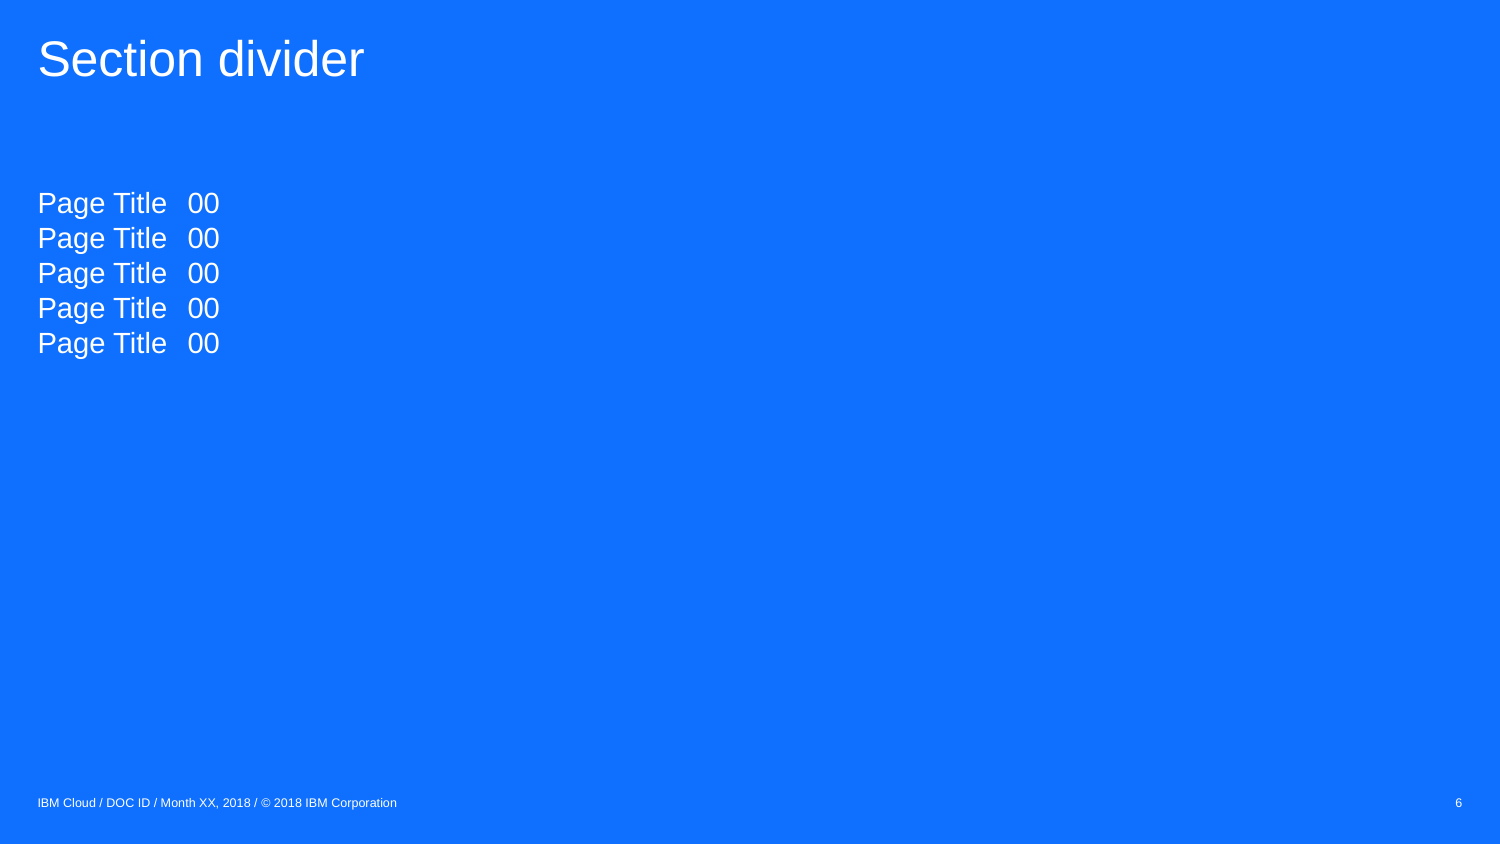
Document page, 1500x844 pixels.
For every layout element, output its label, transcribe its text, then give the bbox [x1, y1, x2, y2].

list Page Title 00 Page Title 00 Page Title 00 Page Title 00 Page Title 00 [37, 184, 713, 773]
title Section divider [37, 33, 713, 174]
footer IBM Cloud / DOC ID / Month XX, 2018 / © 2018 IBM Corporation [37, 791, 1088, 815]
slide_number 6 [1125, 791, 1463, 815]
